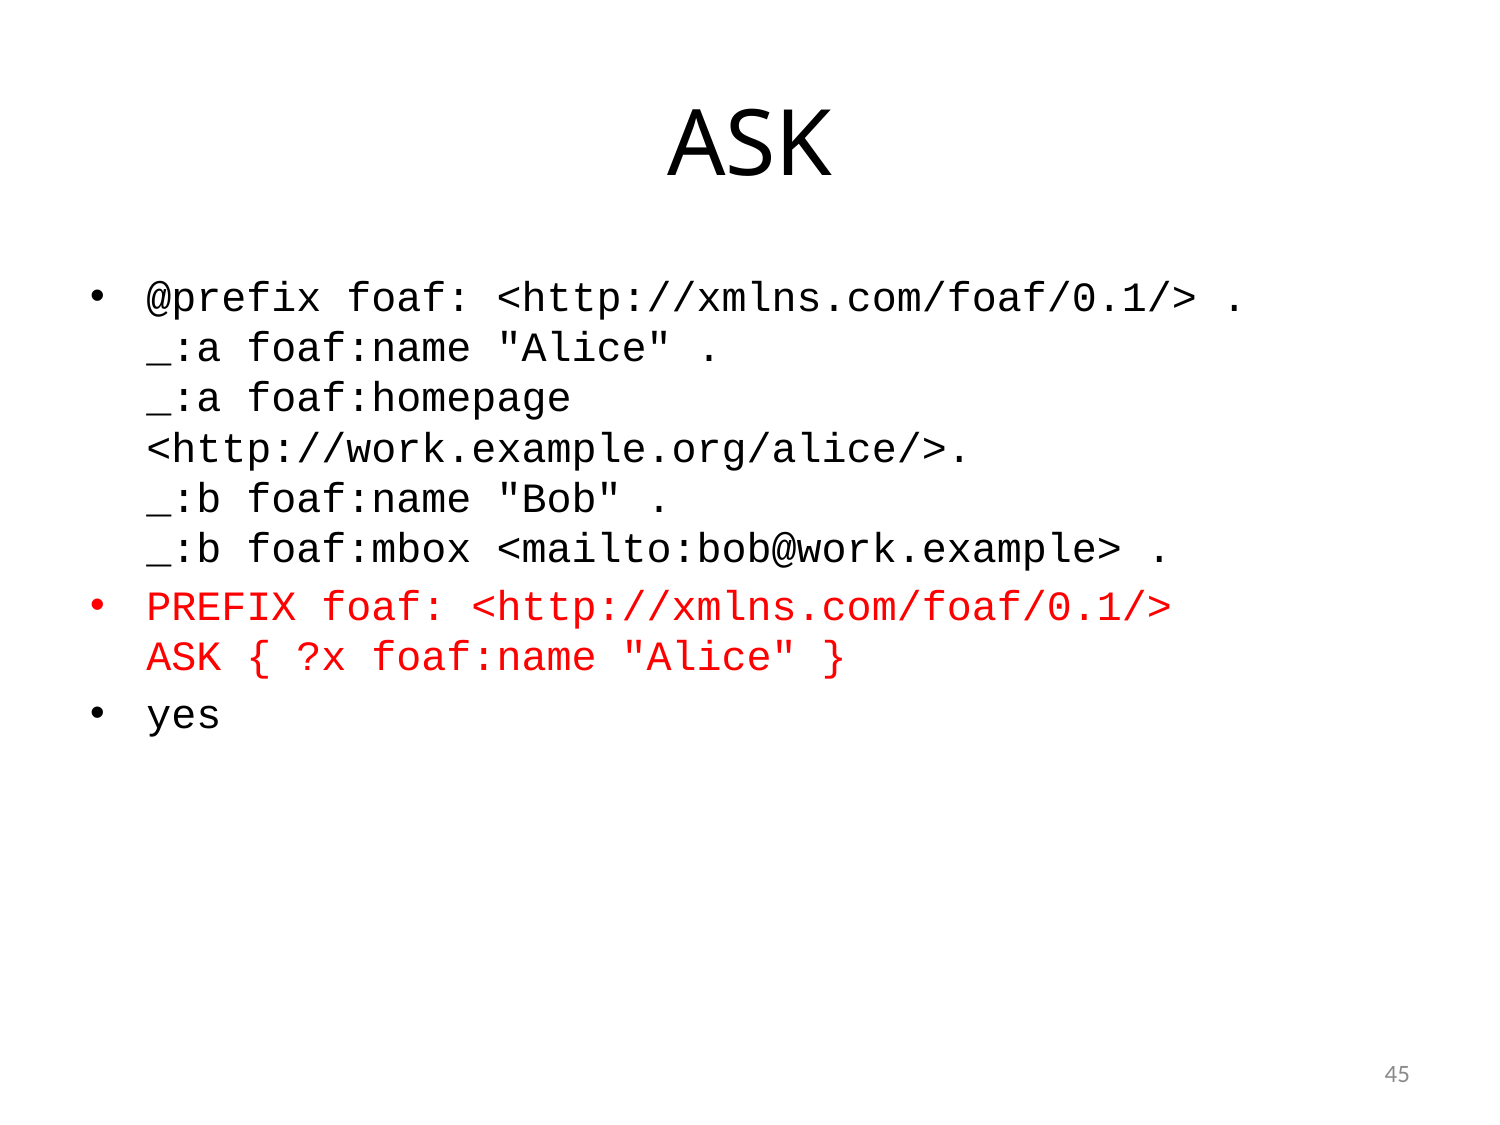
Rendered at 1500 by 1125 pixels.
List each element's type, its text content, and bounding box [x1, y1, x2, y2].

title ASK [75, 45, 1425, 233]
slide_number 45 [1074, 1042, 1425, 1103]
list @prefix foaf: <http://xmlns.com/foaf/0.1/> . _:a foaf:name "Alice" . _:a foaf:homepage <http://work.example.org/alice/>. _:b foaf:name "Bob" . _:b foaf:mbox <mailto:bob@work.example> . PREFIX foaf: <http://xmlns.com/foaf/0.1/> ASK { ?x foaf:name "Alice" } yes [75, 262, 1425, 1005]
